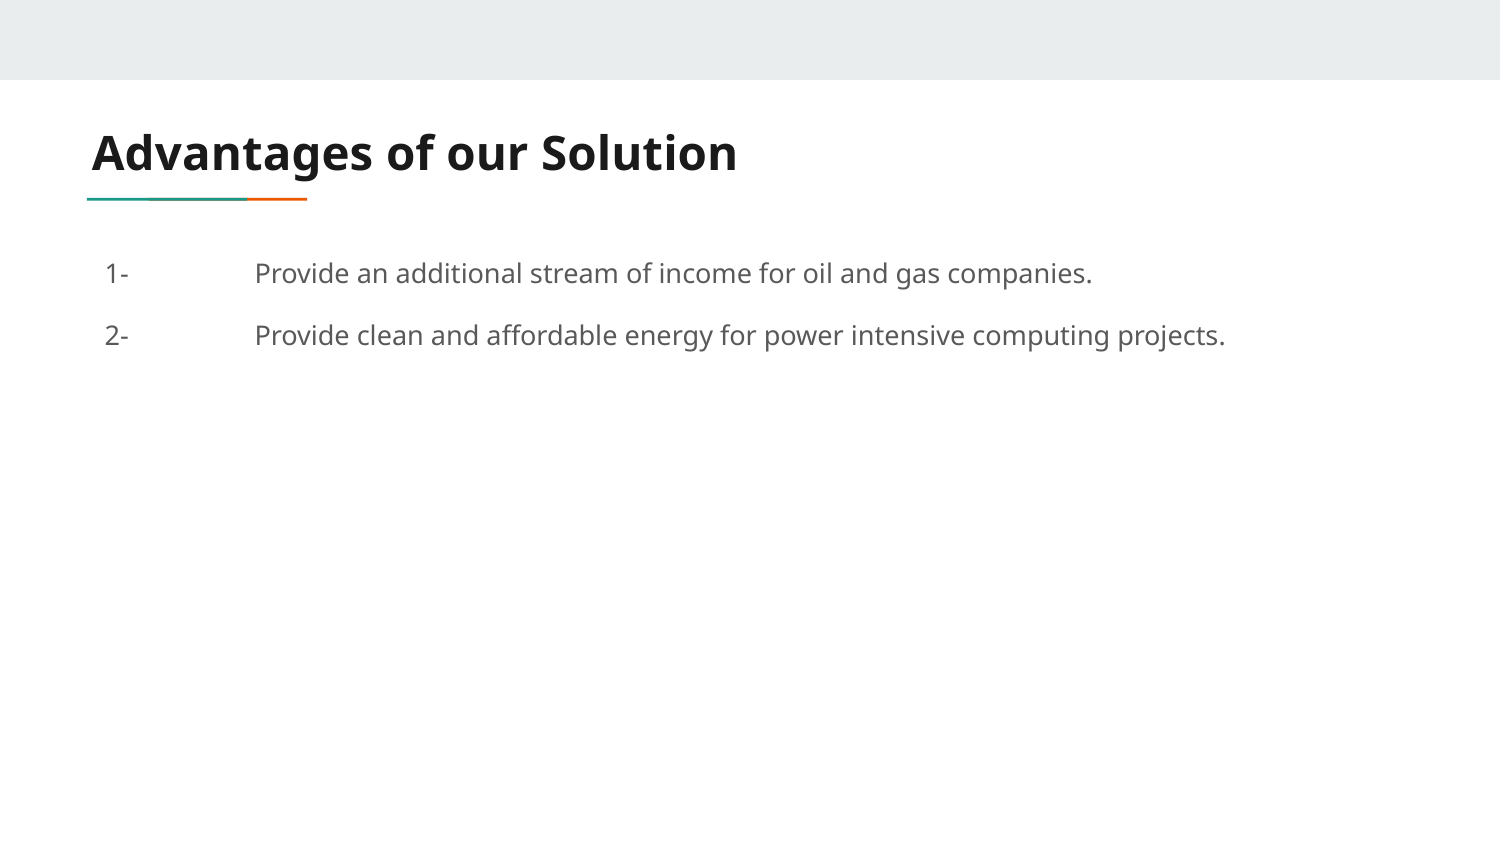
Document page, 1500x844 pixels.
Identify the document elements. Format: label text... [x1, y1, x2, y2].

title Advantages of our Solution [76, 107, 1339, 196]
list 1- Provide an additional stream of income for oil and gas companies. 2- Provide clean and affordable energy for power intensive computing projects. [89, 236, 1351, 608]
